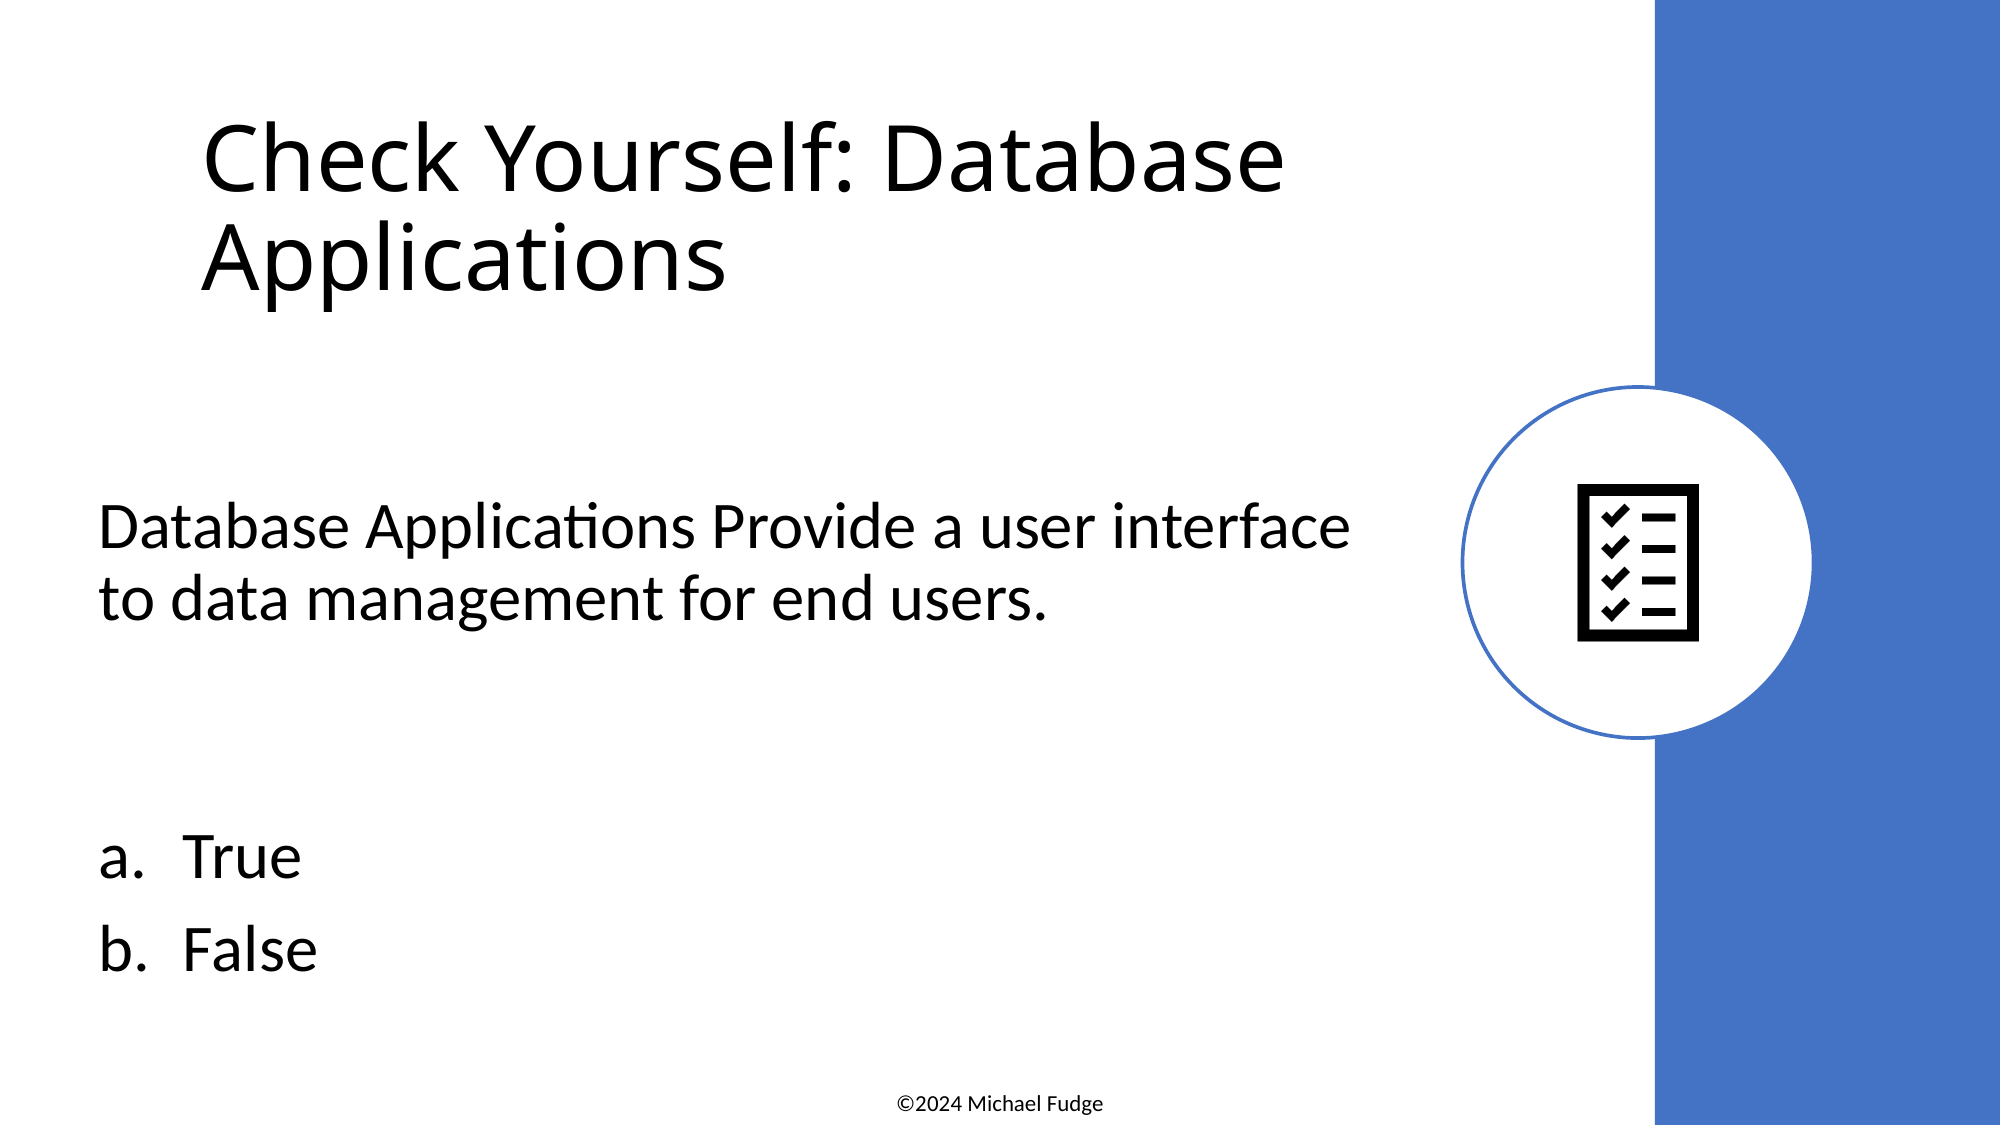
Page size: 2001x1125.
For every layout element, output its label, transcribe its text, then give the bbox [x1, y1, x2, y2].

text_box [1654, 0, 2000, 1125]
list Database Applications Provide a user interface to data management for end users. True False [83, 352, 1381, 1125]
text_box [1461, 385, 1815, 740]
picture [1544, 468, 1732, 657]
title Check Yourself: Database Applications [186, 102, 1413, 321]
